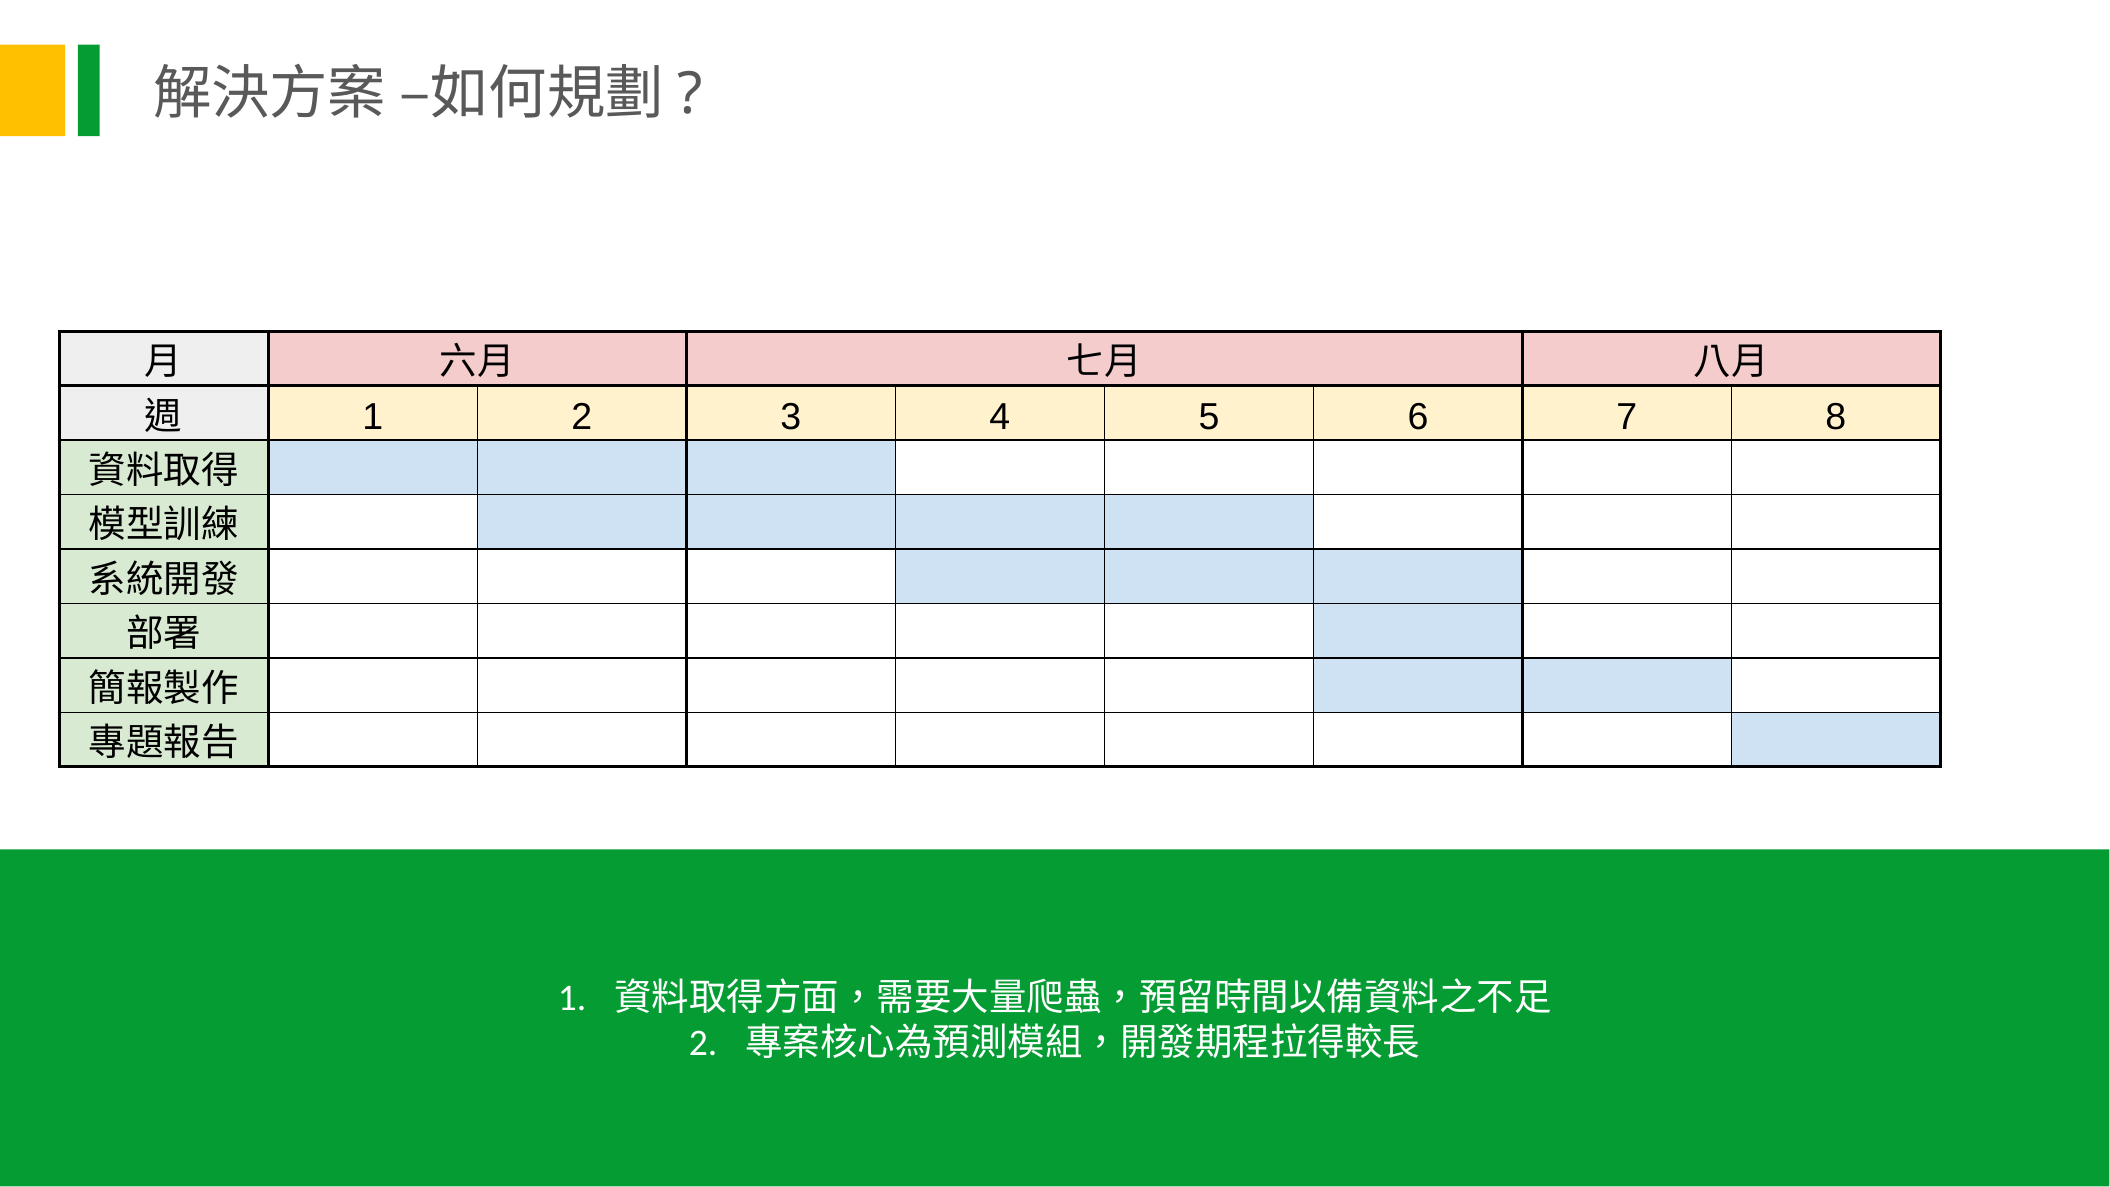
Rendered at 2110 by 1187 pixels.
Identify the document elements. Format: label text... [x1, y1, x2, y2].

table_cell [1105, 441, 1313, 494]
table_cell [1105, 495, 1313, 548]
table_cell [896, 441, 1104, 494]
table_cell [1314, 495, 1521, 548]
table_cell [896, 495, 1104, 548]
table_cell 專題報告 [61, 713, 267, 765]
table_cell 6 [1314, 387, 1521, 439]
table_cell [1524, 495, 1731, 548]
table_cell [688, 659, 895, 712]
table_cell [478, 659, 685, 712]
table_cell 7 [1524, 387, 1731, 439]
table_cell 4 [896, 387, 1104, 439]
table_cell 5 [1105, 387, 1313, 439]
table_cell [1524, 441, 1731, 494]
table_cell [1314, 713, 1521, 765]
table_cell [688, 604, 895, 657]
table_cell [1105, 550, 1313, 603]
table_cell 模型訓練 [61, 495, 267, 548]
table_header 八月 [1524, 333, 1939, 384]
table_cell [896, 659, 1104, 712]
table_cell [478, 550, 685, 603]
table_cell [270, 550, 477, 603]
table_cell [478, 713, 685, 765]
table_cell [270, 659, 477, 712]
table_cell [896, 604, 1104, 657]
table_cell [1524, 604, 1731, 657]
table_cell [1732, 659, 1939, 712]
table_cell 週 [61, 387, 267, 439]
table_cell [896, 713, 1104, 765]
table_cell 系統開發 [61, 550, 267, 603]
table_header 月 [61, 333, 267, 384]
table_cell [478, 441, 685, 494]
table_cell [1105, 659, 1313, 712]
table_cell [478, 495, 685, 548]
table_cell [1314, 659, 1521, 712]
table_cell 部署 [61, 604, 267, 657]
table_cell 簡報製作 [61, 659, 267, 712]
table_cell 2 [478, 387, 685, 439]
table_cell [1732, 550, 1939, 603]
table_cell [1524, 659, 1731, 712]
table_cell [1105, 713, 1313, 765]
table_cell [688, 441, 895, 494]
table_cell [270, 604, 477, 657]
table_cell [1524, 713, 1731, 765]
table_cell [688, 550, 895, 603]
table_cell [270, 713, 477, 765]
table_cell [1524, 550, 1731, 603]
table_cell [688, 495, 895, 548]
table_cell [1732, 495, 1939, 548]
table_cell [688, 713, 895, 765]
table_cell [1314, 550, 1521, 603]
table_cell [270, 441, 477, 494]
table_cell [1732, 604, 1939, 657]
text_box 資料取得方面，需要大量爬蟲，預留時間以備資料之不足 專案核心為預測模組，開發期程拉得較長 [0, 849, 2110, 1187]
table_cell 8 [1732, 387, 1939, 439]
table_cell [1732, 441, 1939, 494]
table_cell [1314, 441, 1521, 494]
table_cell [1105, 604, 1313, 657]
table_header 七月 [688, 333, 1521, 384]
table_cell [478, 604, 685, 657]
table_cell [896, 550, 1104, 603]
table_cell [1314, 604, 1521, 657]
text_box 解決方案 –如何規劃? [135, 44, 736, 137]
table_cell [270, 495, 477, 548]
table_cell 資料取得 [61, 441, 267, 494]
table_cell 3 [688, 387, 895, 439]
table_cell [1732, 713, 1939, 765]
table_cell 1 [270, 387, 477, 439]
table_header 六月 [270, 333, 685, 384]
